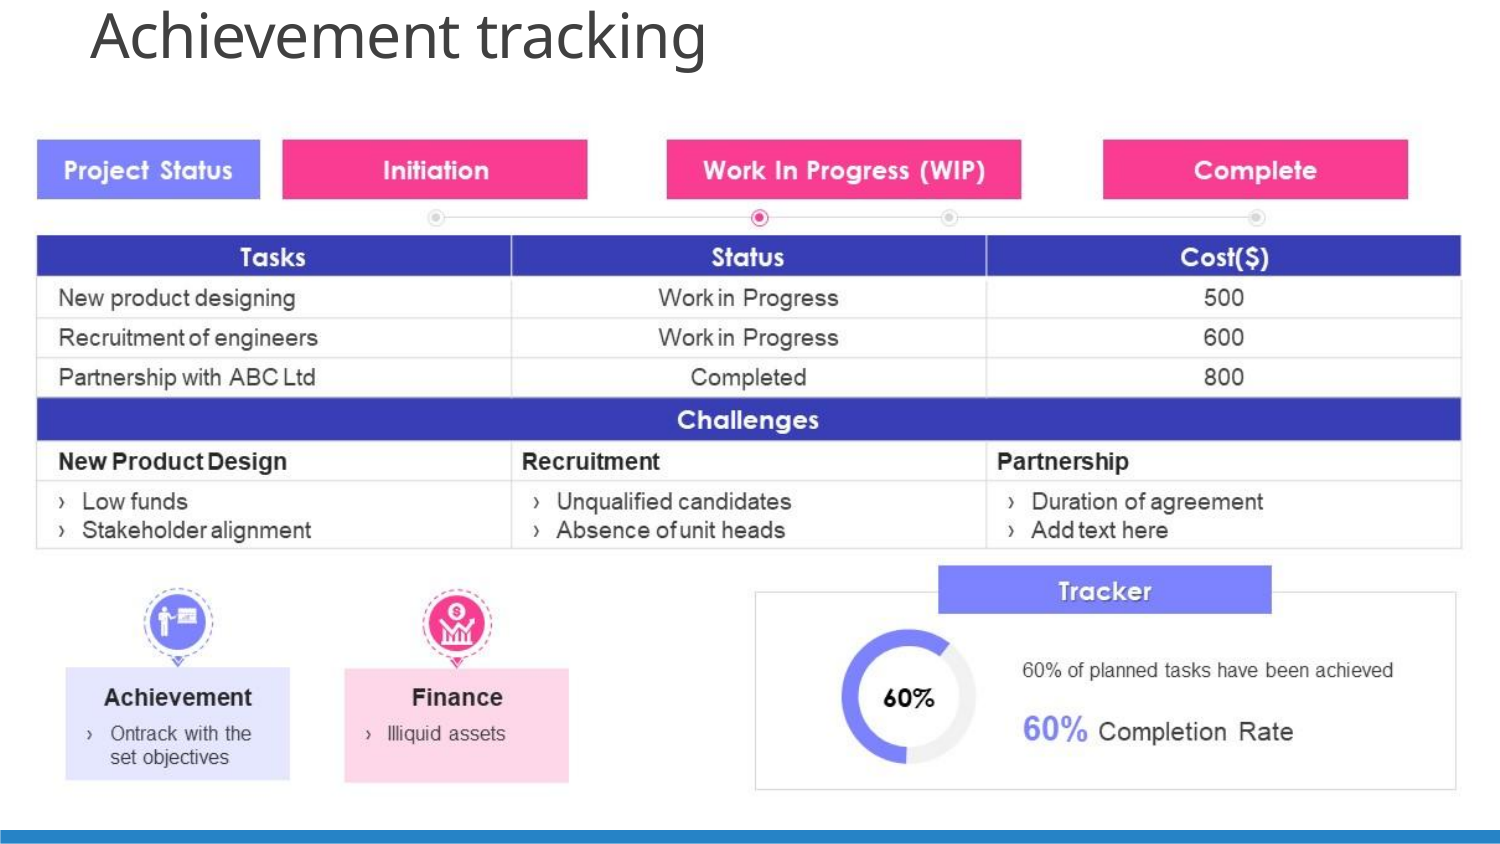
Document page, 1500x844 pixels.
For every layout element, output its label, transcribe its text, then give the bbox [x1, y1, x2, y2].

picture [0, 100, 1500, 831]
title Achievement tracking [75, 0, 1343, 79]
